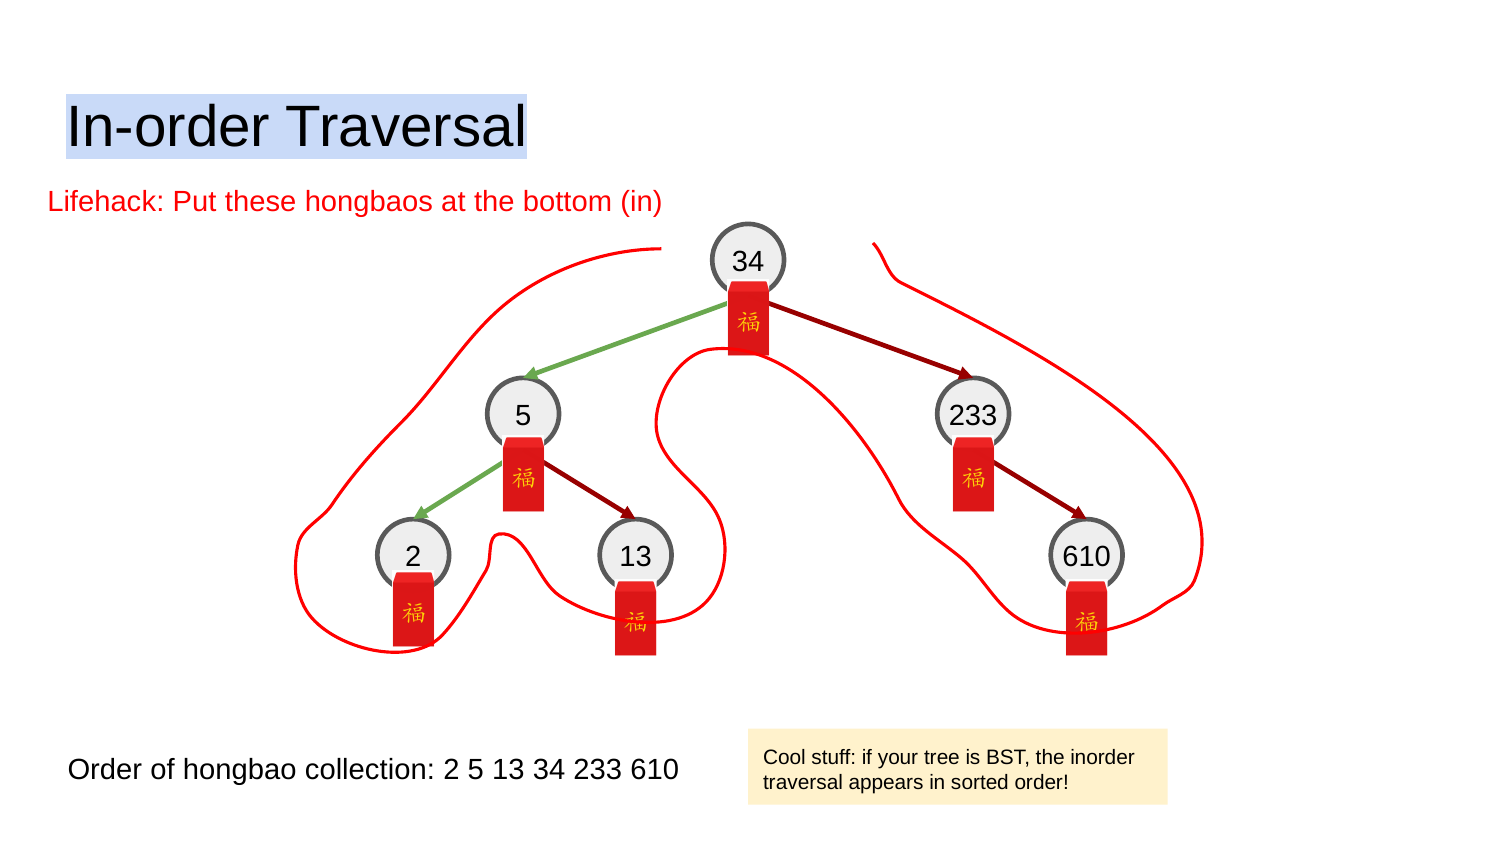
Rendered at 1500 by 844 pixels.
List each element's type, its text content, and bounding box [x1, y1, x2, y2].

picture [501, 435, 545, 513]
text_box Cool stuff: if your tree is BST, the inorder traversal appears in sorted order! [748, 728, 1168, 805]
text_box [542, 449, 636, 520]
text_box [747, 295, 974, 379]
picture [614, 579, 657, 656]
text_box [412, 449, 504, 520]
picture [391, 569, 435, 647]
text_box 34 [714, 223, 781, 247]
text_box Lifehack: Put these hongbaos at the bottom (in) [32, 166, 684, 213]
picture [1065, 579, 1108, 656]
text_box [522, 295, 743, 379]
title In-order Traversal [51, 72, 1449, 167]
text_box [295, 243, 924, 653]
picture [726, 279, 770, 357]
text_box [812, 321, 1203, 633]
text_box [992, 449, 1087, 520]
text_box Order of hongbao collection: 2 5 13 34 233 610 [52, 735, 995, 810]
picture [951, 435, 995, 513]
